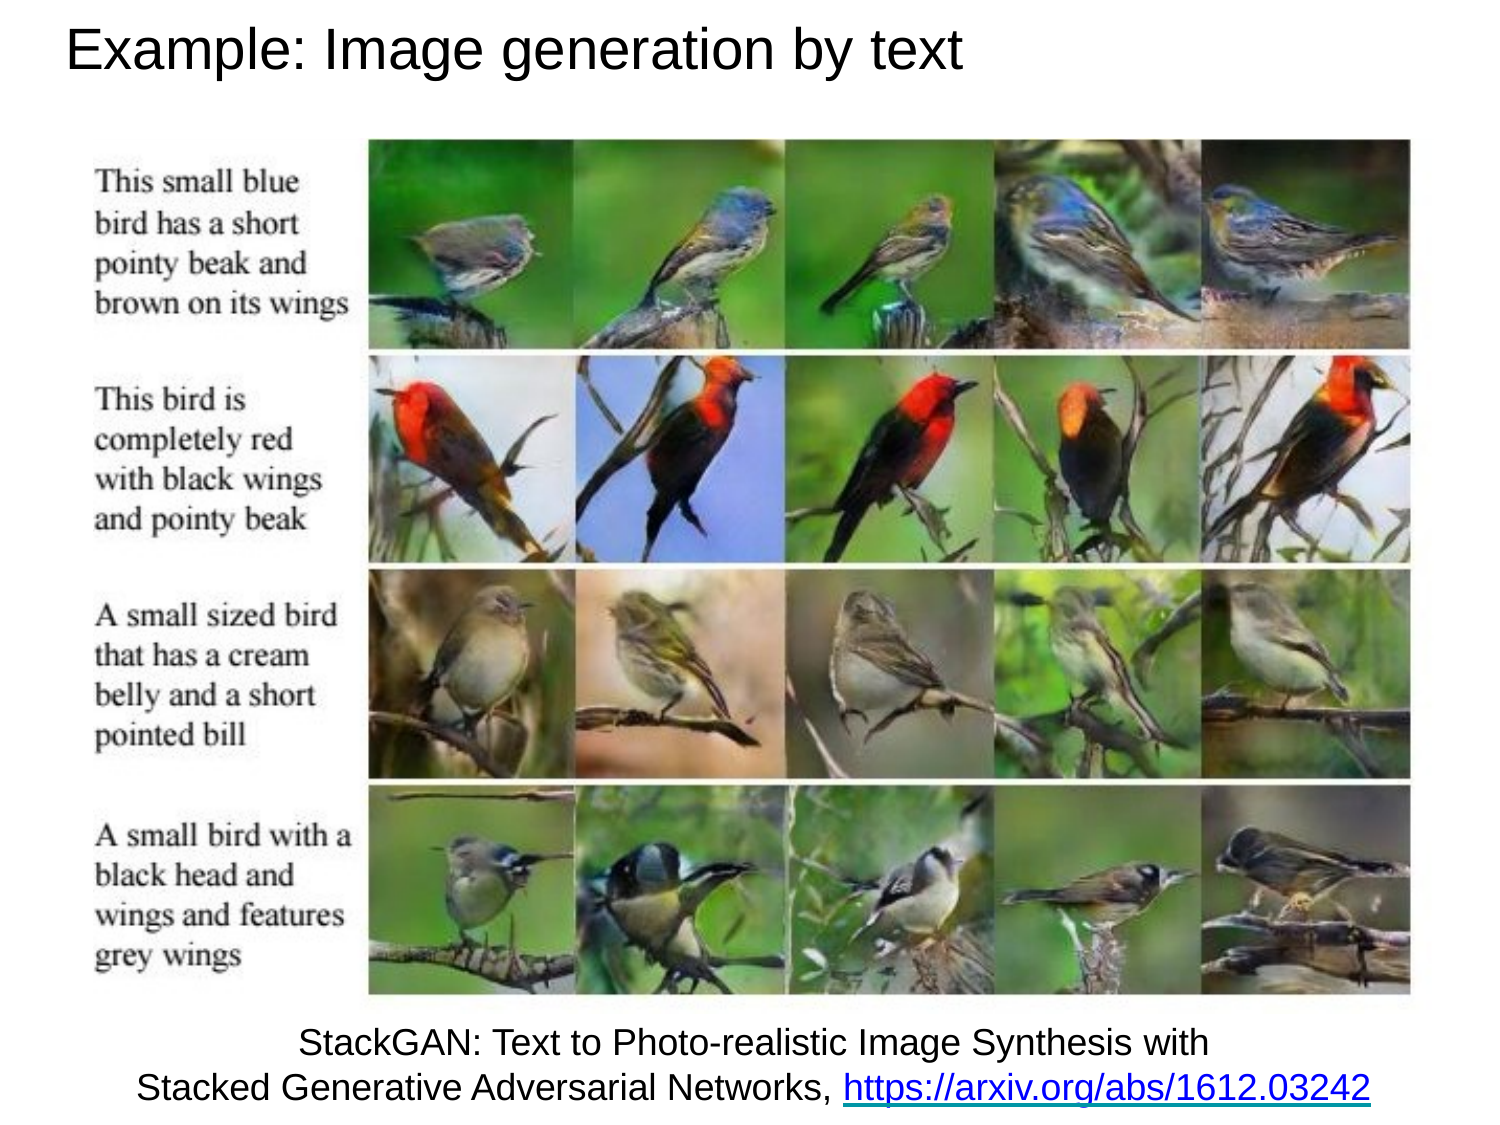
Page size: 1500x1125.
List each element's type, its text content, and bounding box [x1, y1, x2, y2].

title Example: Image generation by text [63, 9, 969, 200]
text_box StackGAN: Text to Photo-realistic Image Synthesis with Stacked Generative Adversarial Networks, https://arxiv.org/abs/1612.03242 [126, 1015, 1382, 1109]
text_box [93, 138, 1434, 1014]
